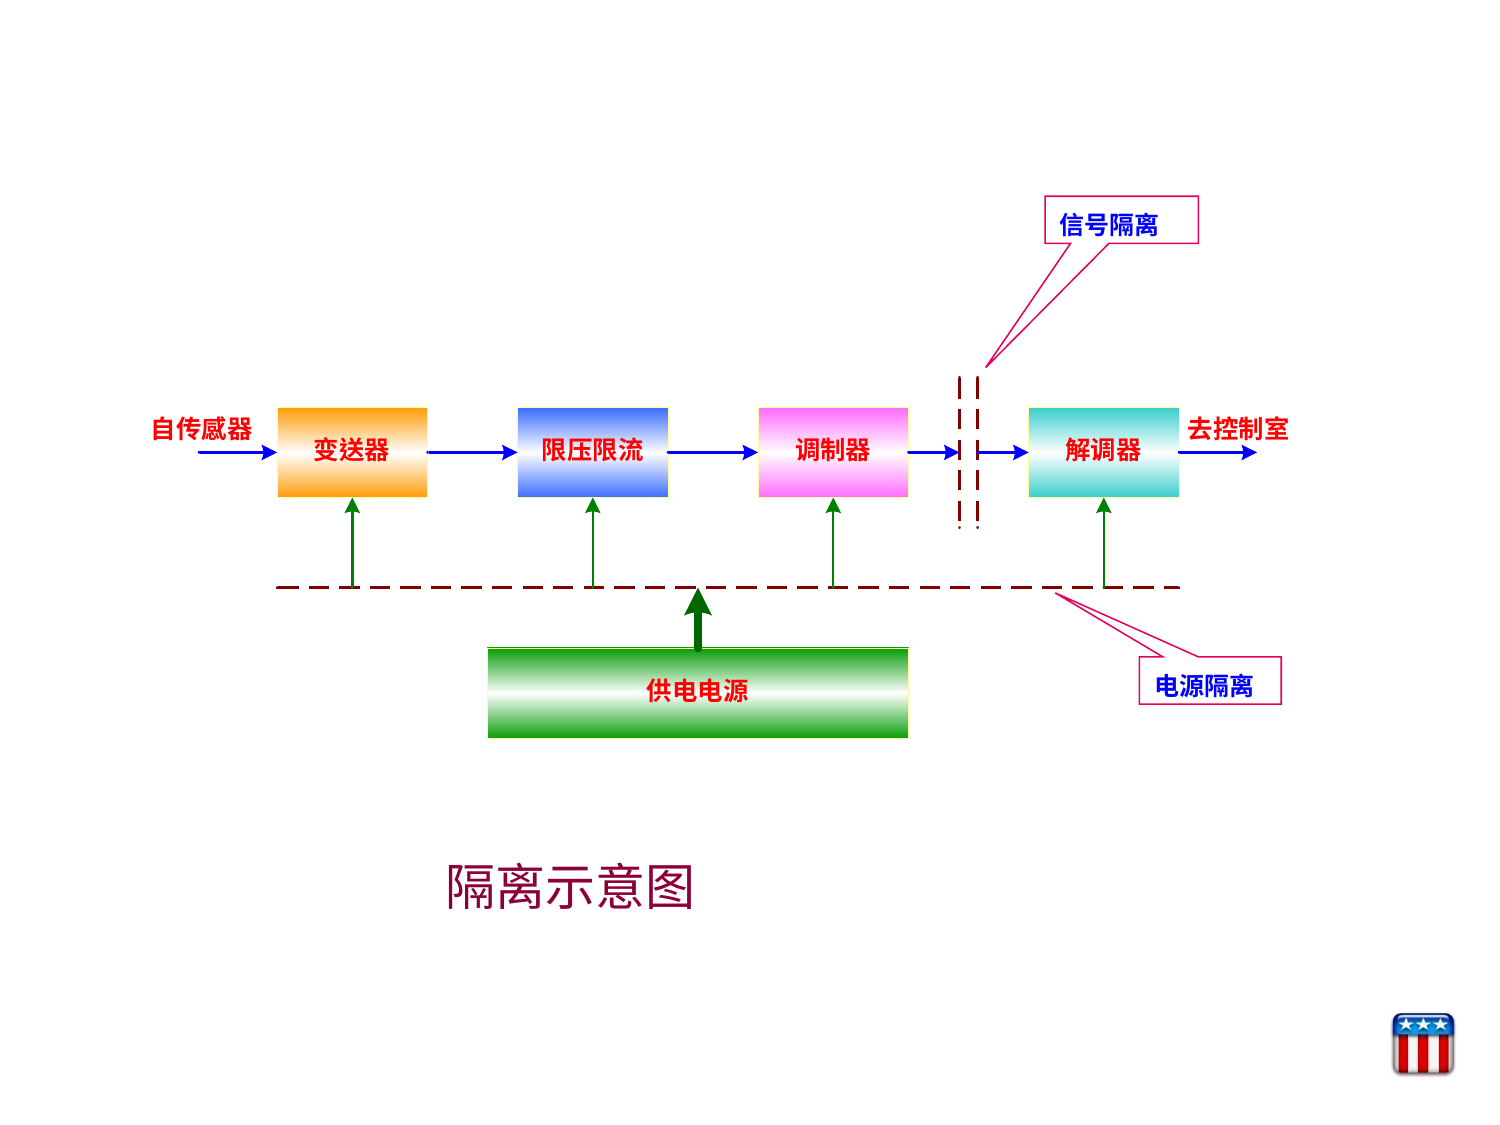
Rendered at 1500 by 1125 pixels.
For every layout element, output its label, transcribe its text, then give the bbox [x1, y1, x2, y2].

title 隔离示意图 [430, 822, 1122, 949]
text_box 信号隔离 [985, 196, 1199, 368]
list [123, 373, 1318, 741]
picture [1387, 1011, 1459, 1083]
